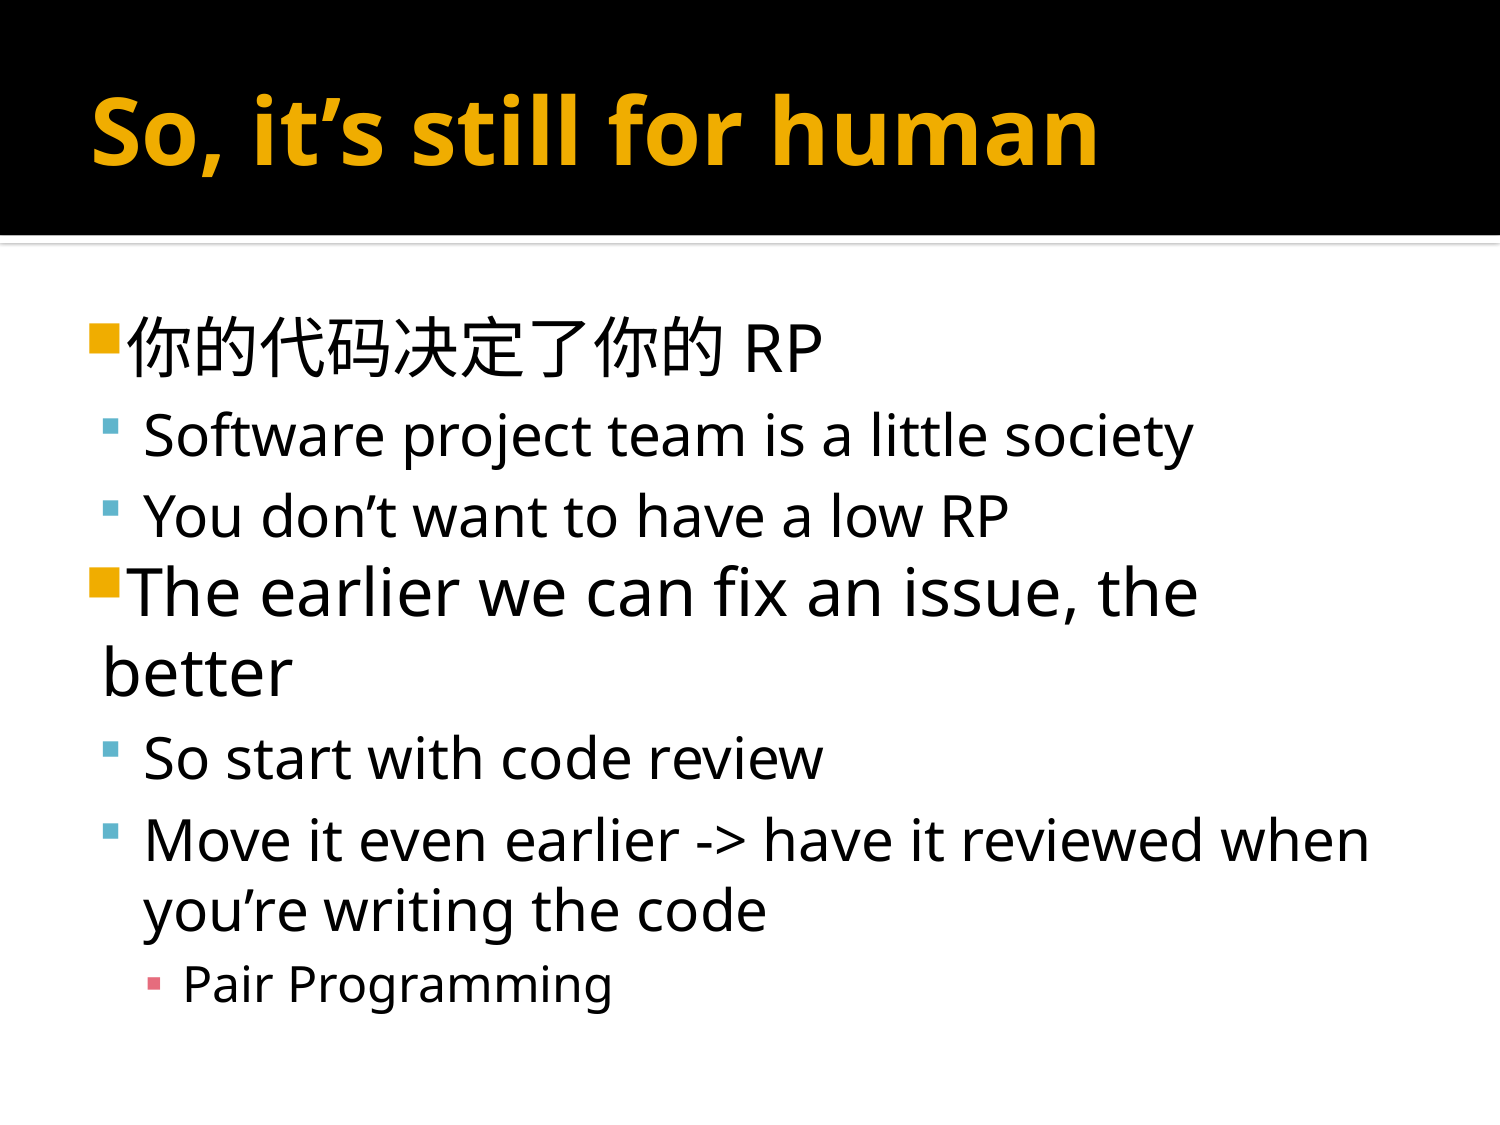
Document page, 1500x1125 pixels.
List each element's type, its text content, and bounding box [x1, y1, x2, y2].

list 你的代码决定了你的RP Software project team is a little society You don’t want to have a low RP The earlier we can fix an issue, the better So start with code review Move it even earlier -> have it reviewed when you’re writing the code Pair Programming [75, 291, 1425, 1050]
title So, it’s still for human [75, 25, 1425, 231]
